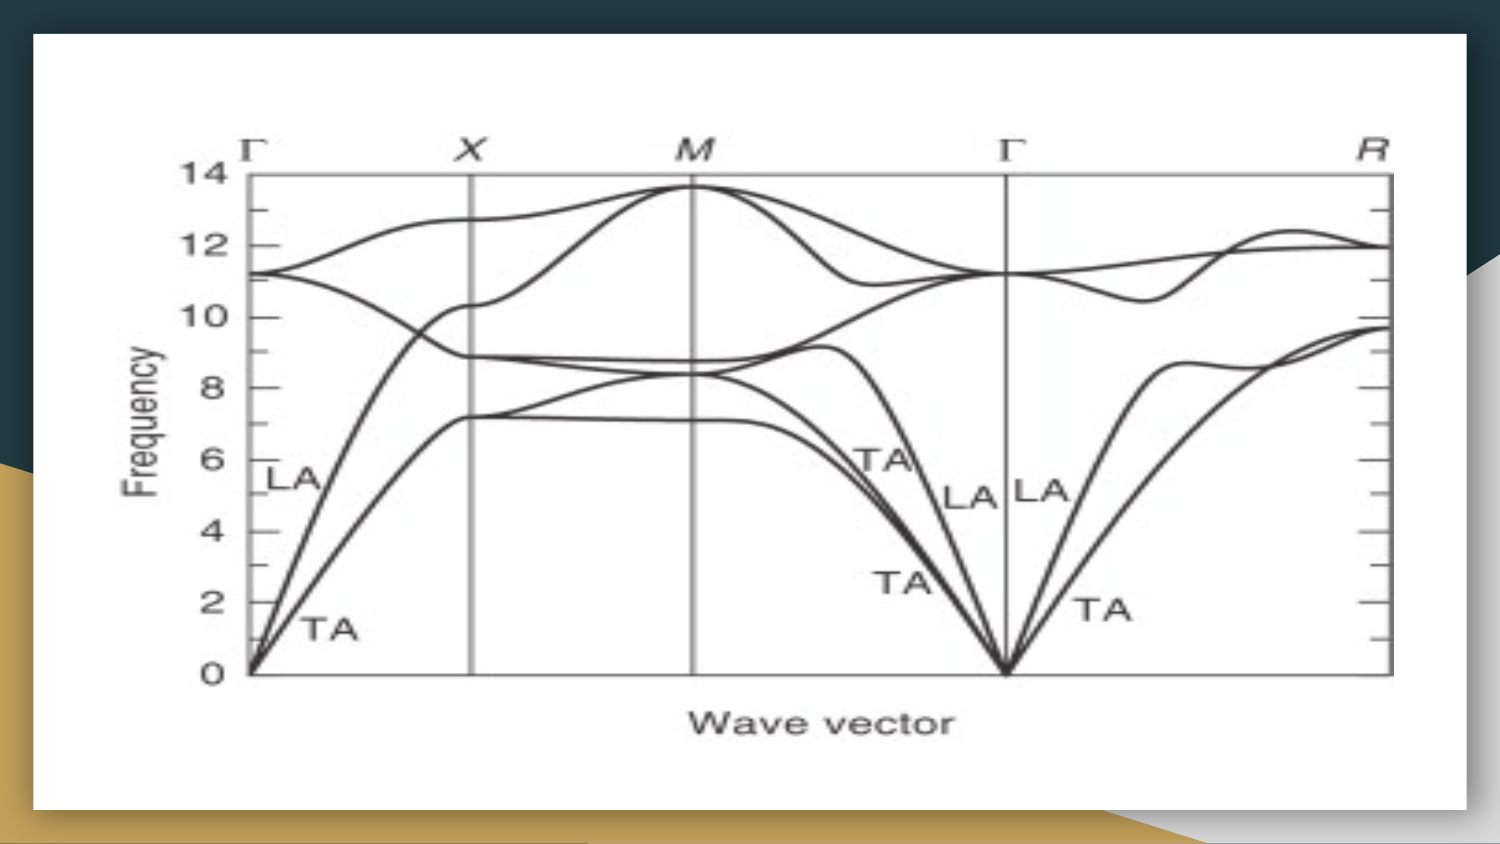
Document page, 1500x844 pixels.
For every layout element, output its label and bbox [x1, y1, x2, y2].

picture [114, 129, 1395, 742]
